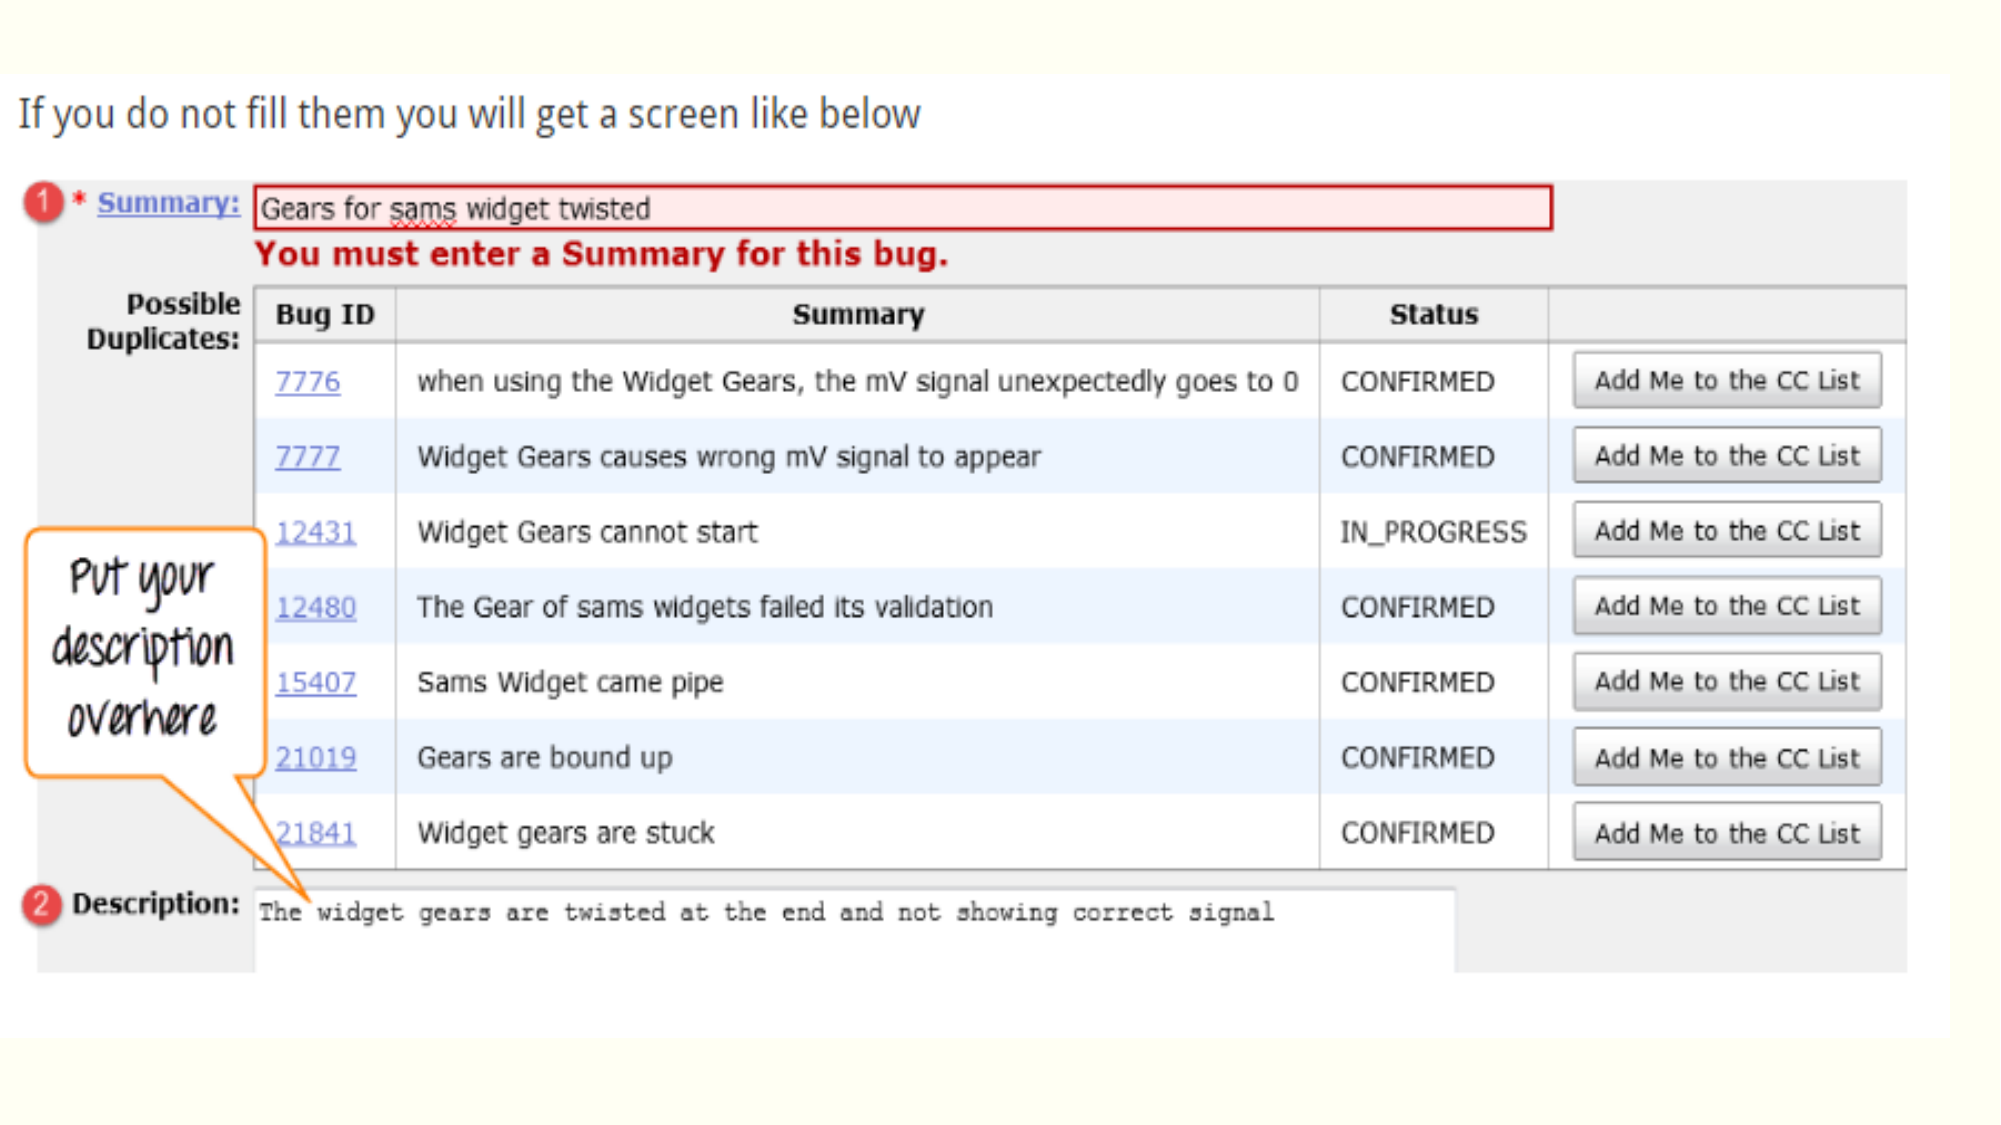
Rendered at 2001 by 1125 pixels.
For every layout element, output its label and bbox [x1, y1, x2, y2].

picture [0, 74, 1950, 1038]
